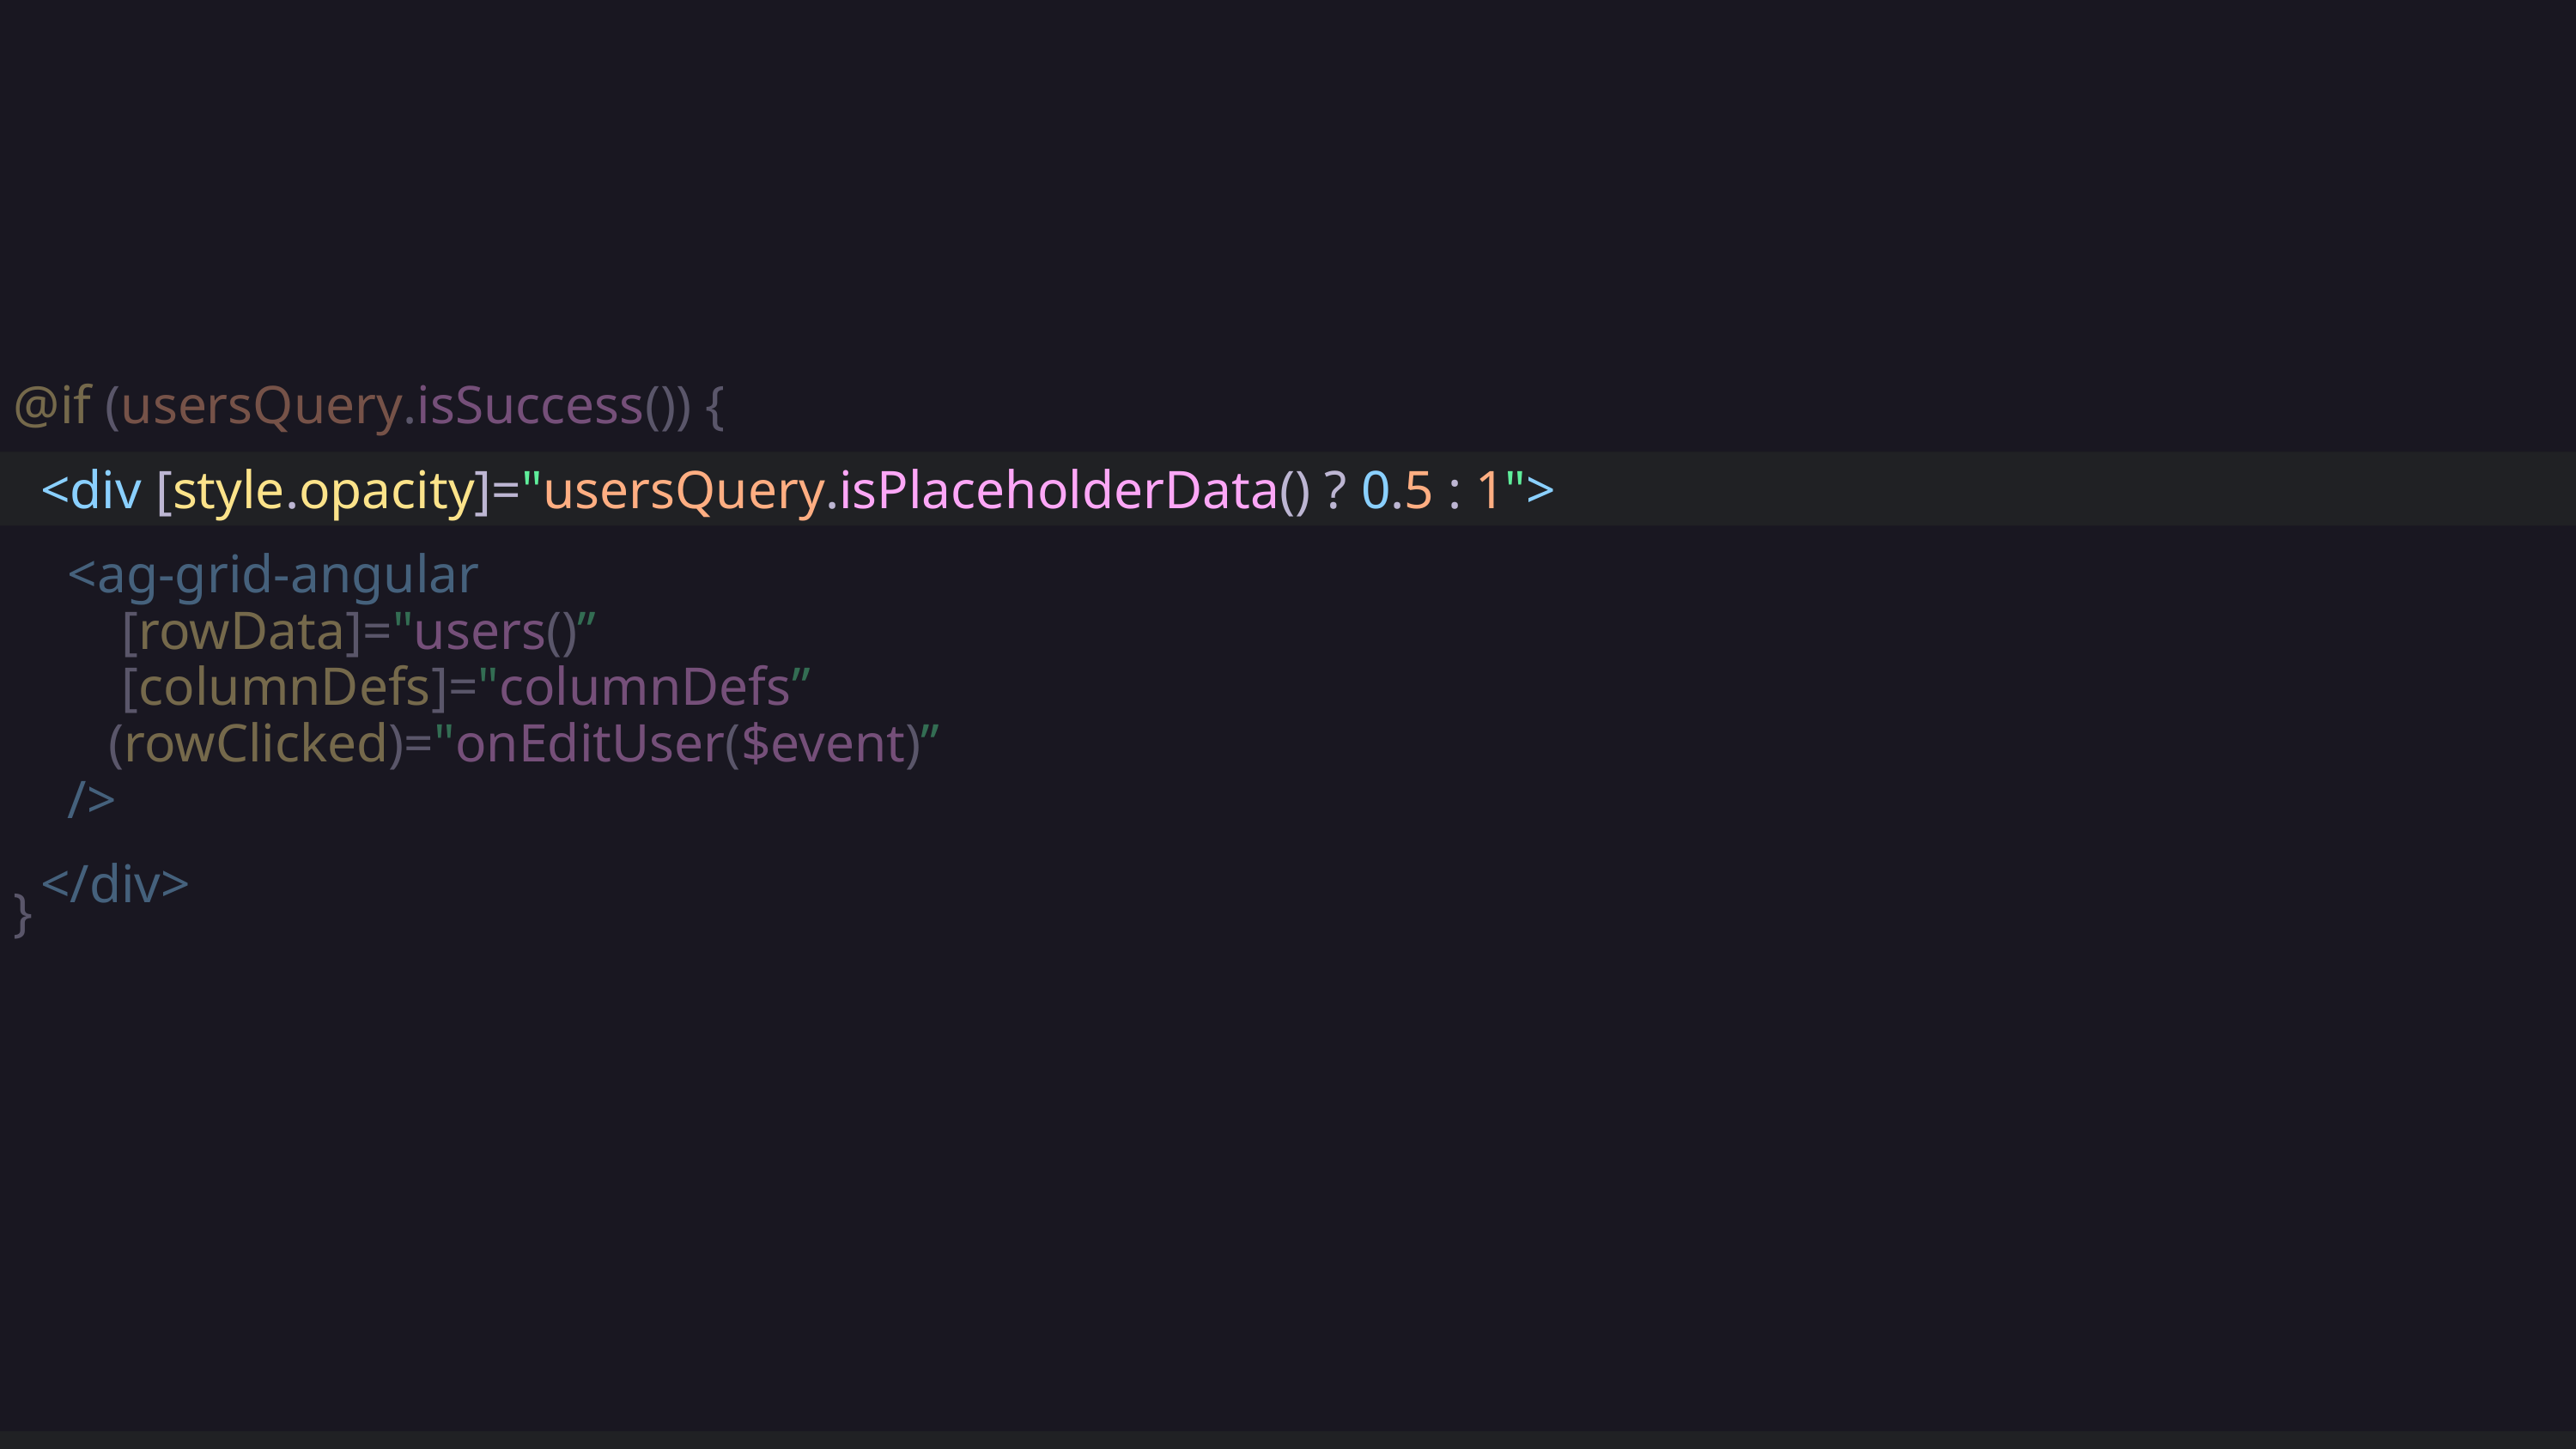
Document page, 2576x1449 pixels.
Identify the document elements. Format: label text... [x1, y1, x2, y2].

text_box [0, 0, 2576, 453]
text_box [0, 524, 2576, 1433]
subtitle @if (usersQuery.isSuccess()) { <div [style.opacity]="usersQuery.isPlaceholderData() ? 0.5 : 1"> <ag-grid-angular [rowData]="users()” [columnDefs]="columnDefs” (rowClicked)="onEditUser($event)” /> </div> } [0, 453, 2523, 524]
